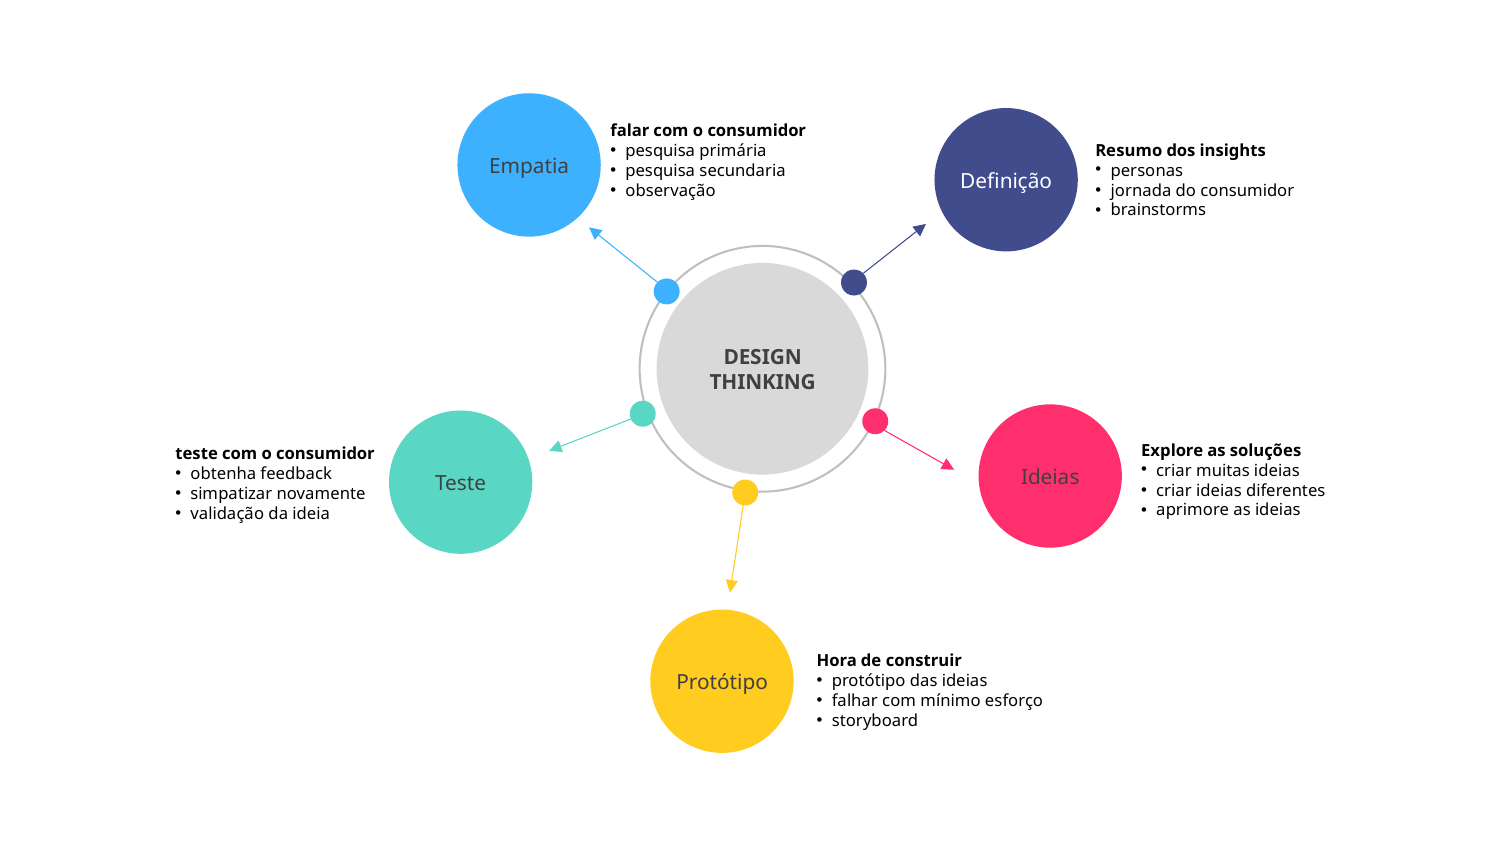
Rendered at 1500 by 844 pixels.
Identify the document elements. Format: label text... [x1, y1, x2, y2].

text_box Empatia [456, 92, 595, 238]
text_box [863, 223, 926, 274]
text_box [549, 418, 632, 451]
text_box Protótipo [649, 608, 795, 754]
text_box Definição [933, 106, 1079, 253]
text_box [589, 227, 658, 283]
text_box Explore as soluções criar muitas ideias criar ideias diferentes aprimore as ideias [1126, 431, 1341, 527]
text_box [628, 399, 657, 428]
text_box [652, 277, 681, 306]
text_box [884, 430, 955, 470]
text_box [729, 496, 745, 593]
text_box Ideias [977, 403, 1123, 549]
text_box Teste [390, 409, 534, 555]
text_box falar com o consumidor pesquisa primária pesquisa secundaria observação [595, 112, 822, 207]
text_box [638, 244, 887, 493]
text_box teste com o consumidor obtenha feedback simpatizar novamente validação da ideia [160, 435, 390, 531]
text_box Hora de construir protótipo das ideias falhar com mínimo esforço storyboard [801, 642, 1059, 737]
text_box [731, 478, 760, 507]
text_box [861, 407, 890, 436]
text_box Resumo dos insights personas jornada do consumidor brainstorms [1080, 131, 1310, 227]
text_box [839, 268, 869, 297]
